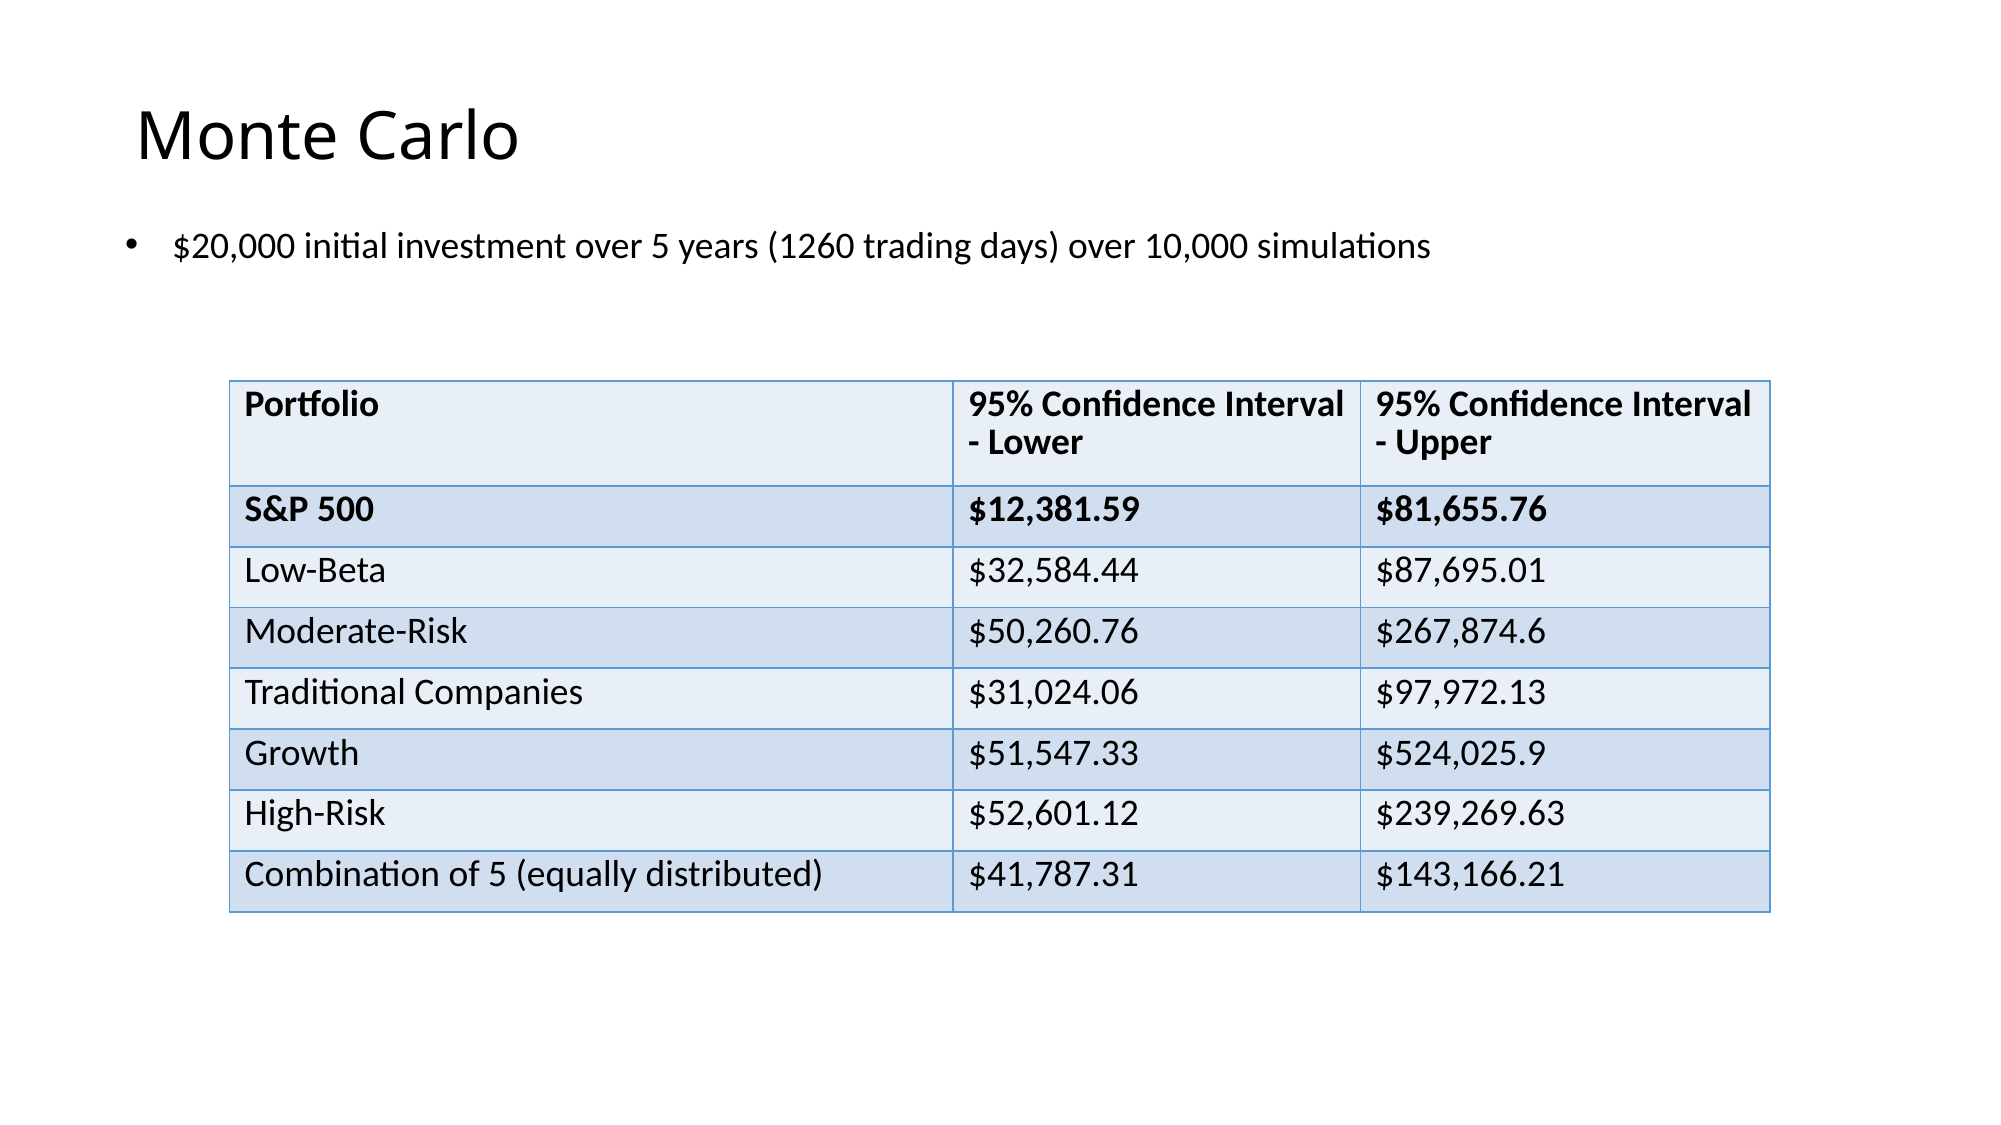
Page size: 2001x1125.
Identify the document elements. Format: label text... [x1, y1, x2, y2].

table_cell Combination of 5 (equally distributed) [230, 852, 952, 911]
table_cell $267,874.6 [1361, 608, 1769, 667]
table_cell Growth [230, 730, 952, 789]
table_cell High-Risk [230, 791, 952, 850]
table_header Portfolio [230, 382, 952, 485]
table_cell Moderate-Risk [230, 608, 952, 667]
table_cell $32,584.44 [954, 548, 1360, 607]
table_header 95% Confidence Interval - Upper [1361, 382, 1769, 485]
table_header 95% Confidence Interval - Lower [954, 382, 1360, 485]
table_cell Traditional Companies [230, 669, 952, 728]
table_cell $41,787.31 [954, 852, 1360, 911]
table_cell S&P 500 [230, 487, 952, 546]
table_cell $12,381.59 [954, 487, 1360, 546]
table_cell $81,655.76 [1361, 487, 1769, 546]
table_cell $52,601.12 [954, 791, 1360, 850]
table_cell $87,695.01 [1361, 548, 1769, 607]
table_cell $50,260.76 [954, 608, 1360, 667]
table_cell $143,166.21 [1361, 852, 1769, 911]
text_box Monte Carlo [120, 94, 771, 213]
table_cell $51,547.33 [954, 730, 1360, 789]
table_cell $97,972.13 [1361, 669, 1769, 728]
table_cell Low-Beta [230, 548, 952, 607]
table_cell $239,269.63 [1361, 791, 1769, 850]
table_cell $524,025.9 [1361, 730, 1769, 789]
text_box $20,000 initial investment over 5 years (1260 trading days) over 10,000 simulations [110, 213, 1821, 273]
table_cell $31,024.06 [954, 669, 1360, 728]
